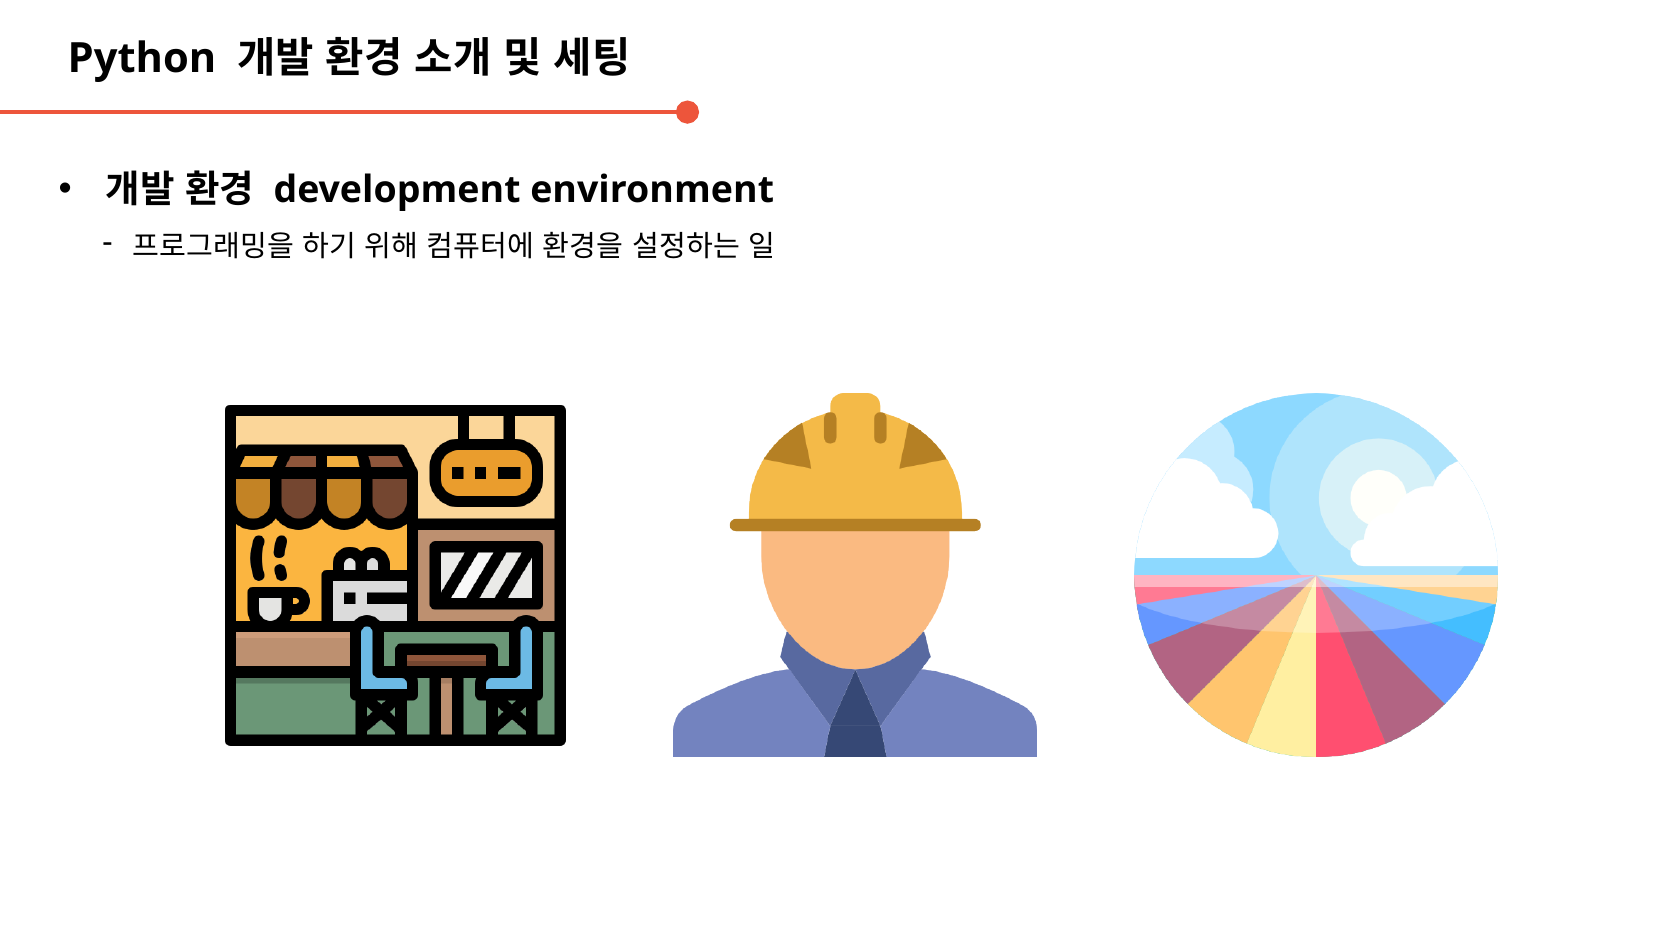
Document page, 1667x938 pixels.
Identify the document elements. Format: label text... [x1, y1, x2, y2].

picture [1134, 393, 1498, 757]
picture [213, 393, 577, 757]
text_box 개발 환경 development environment 프로그래밍을 하기 위해 컴퓨터에 환경을 설정하는 일 [43, 135, 1616, 271]
text_box Python 개발 환경 소개 및 세팅 [52, 23, 964, 88]
picture [673, 393, 1037, 757]
